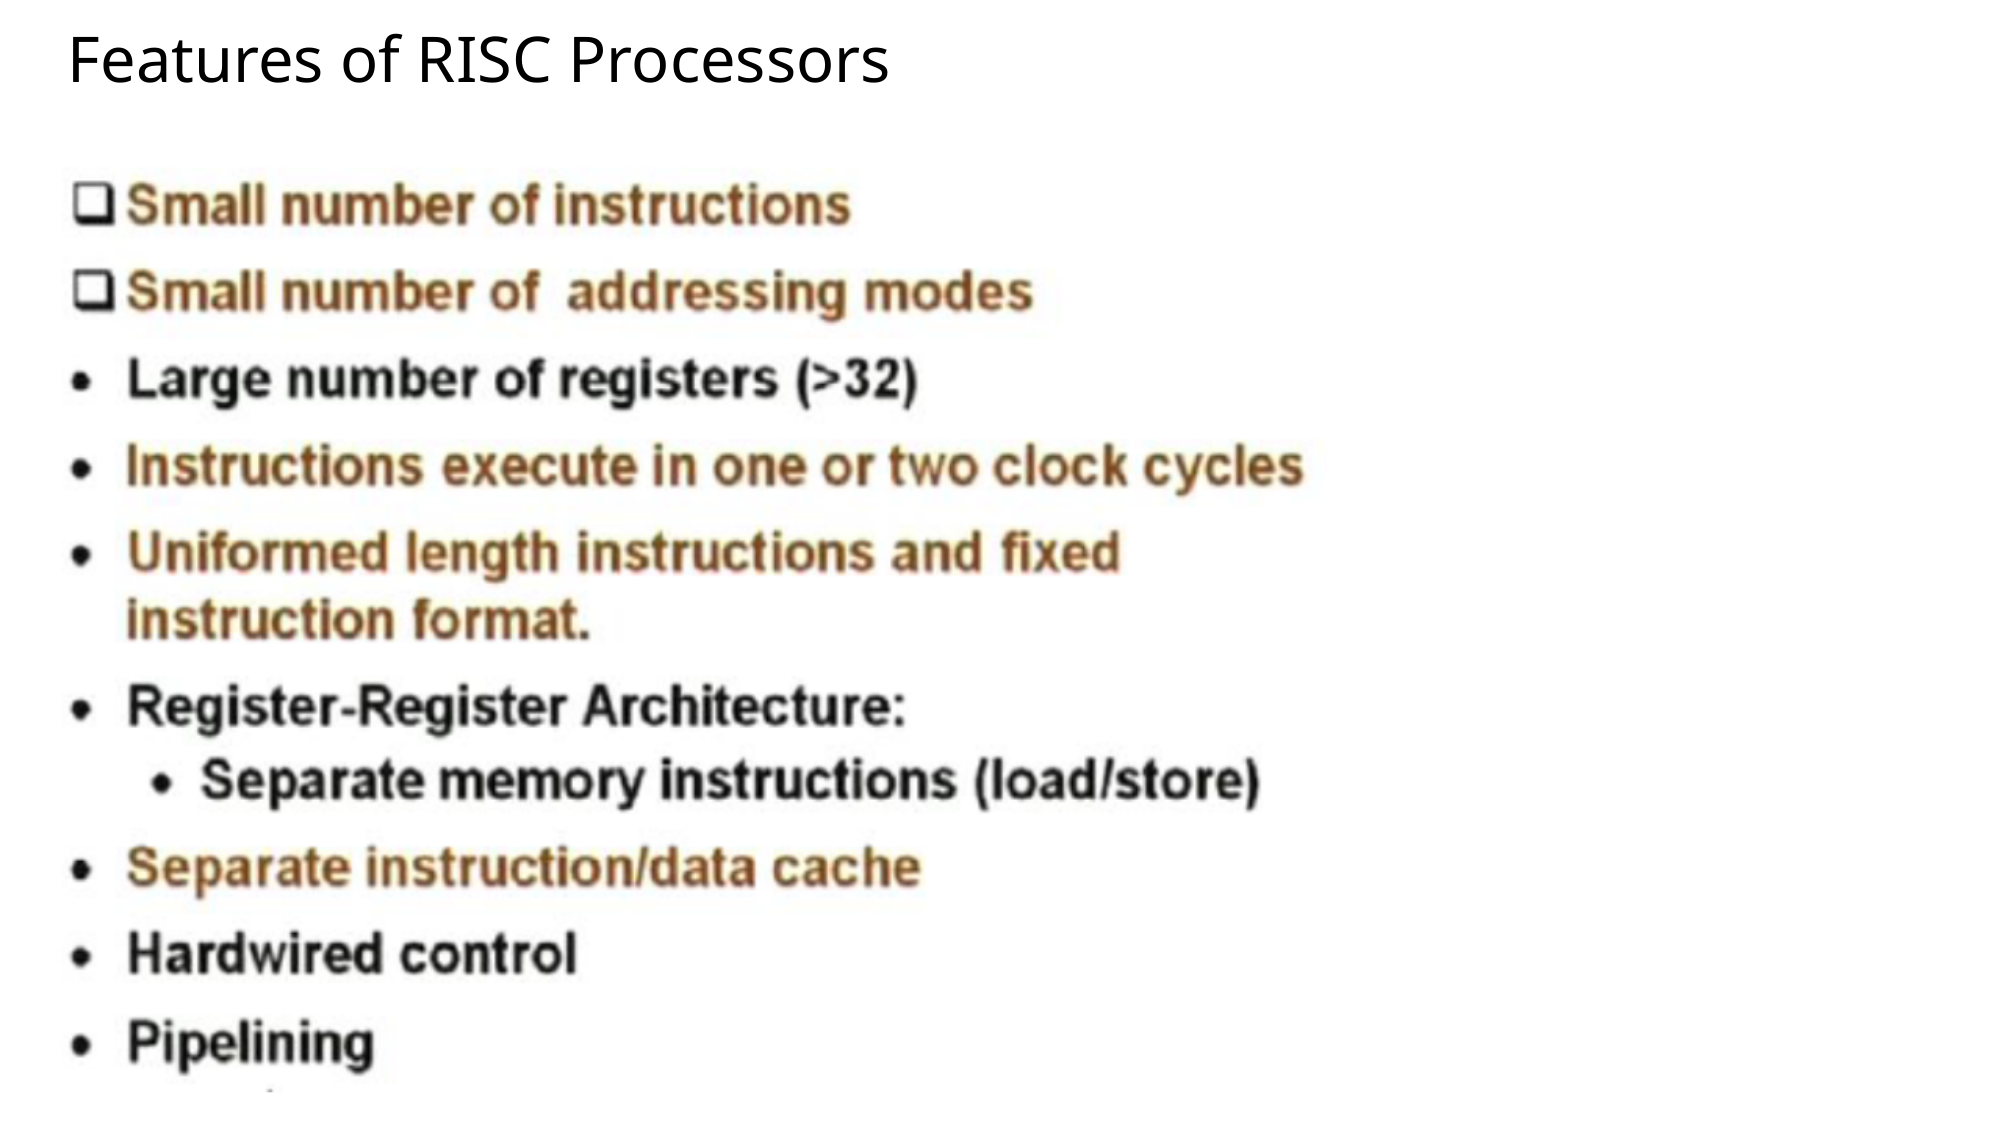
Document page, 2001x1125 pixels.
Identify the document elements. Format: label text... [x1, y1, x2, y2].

picture [52, 151, 1327, 1094]
title Features of RISC Processors [52, 19, 1778, 104]
